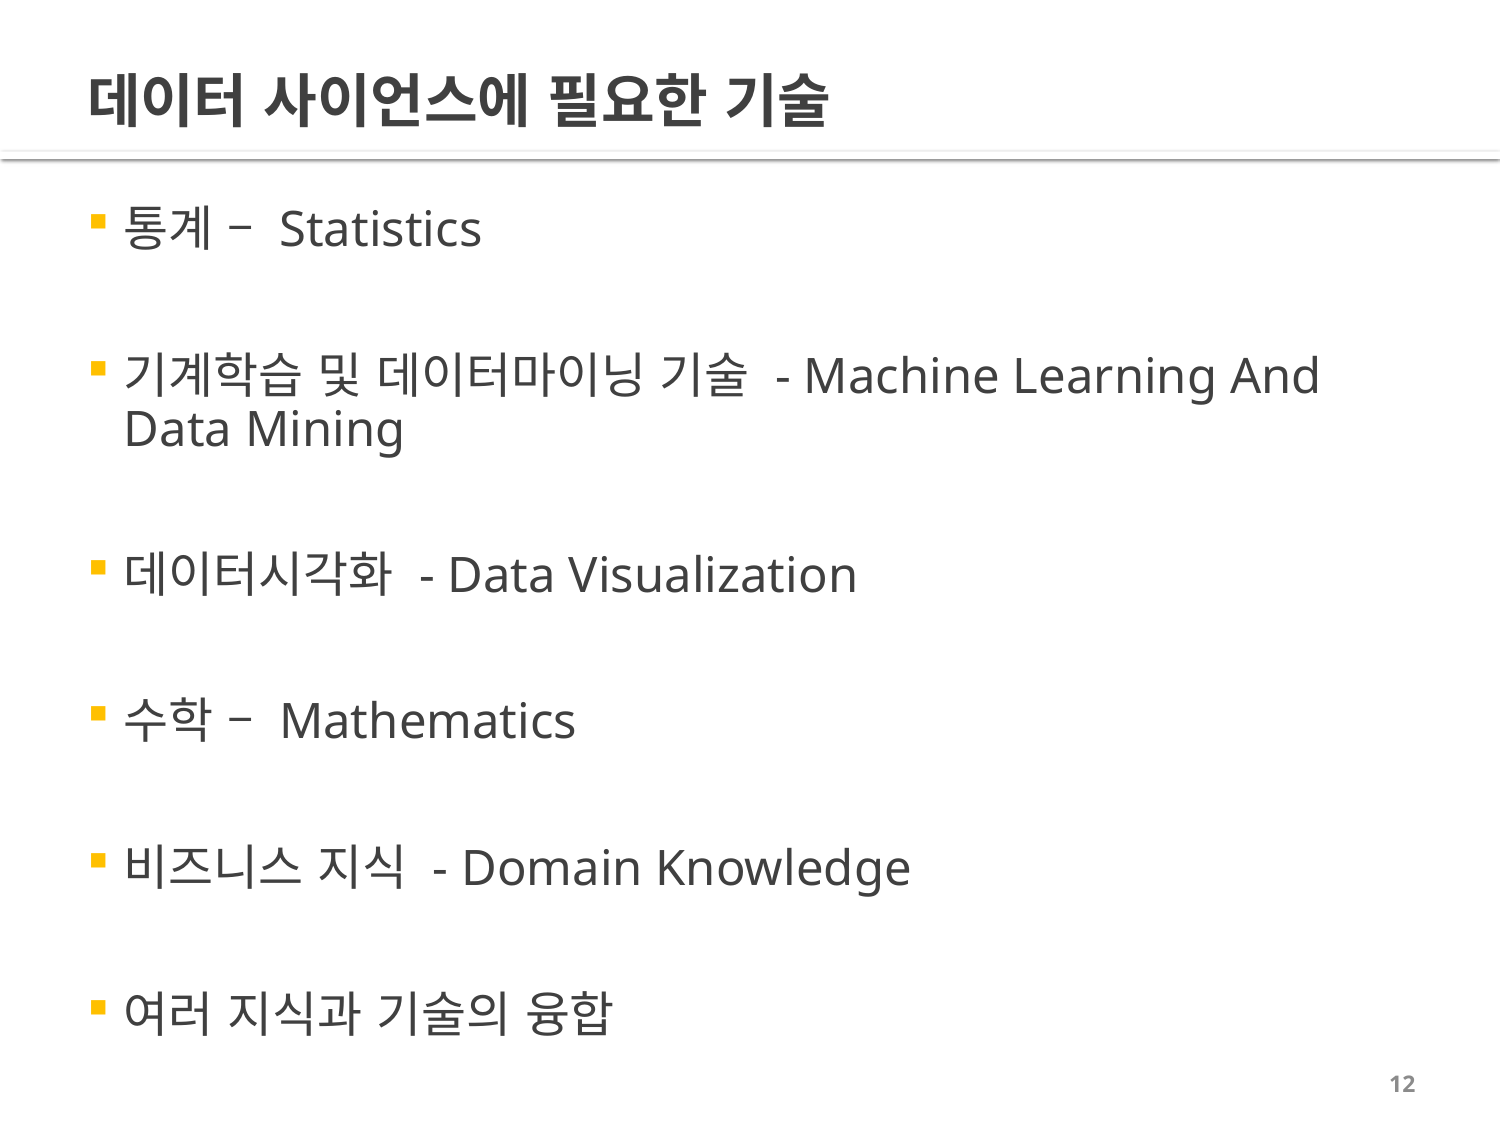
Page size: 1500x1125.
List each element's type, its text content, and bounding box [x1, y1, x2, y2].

slide_number 12 [1093, 1067, 1431, 1103]
picture [0, 160, 1500, 167]
title 데이터 사이언스에 필요한 기술 [72, 22, 1431, 144]
list 통계 – Statistics 기계학습 및 데이터마이닝 기술 - Machine Learning And Data Mining 데이터시각화 - Data Visualization 수학 – Mathematics 비즈니스 지식 - Domain Knowledge 여러 지식과 기술의 융합 [72, 196, 1431, 1053]
